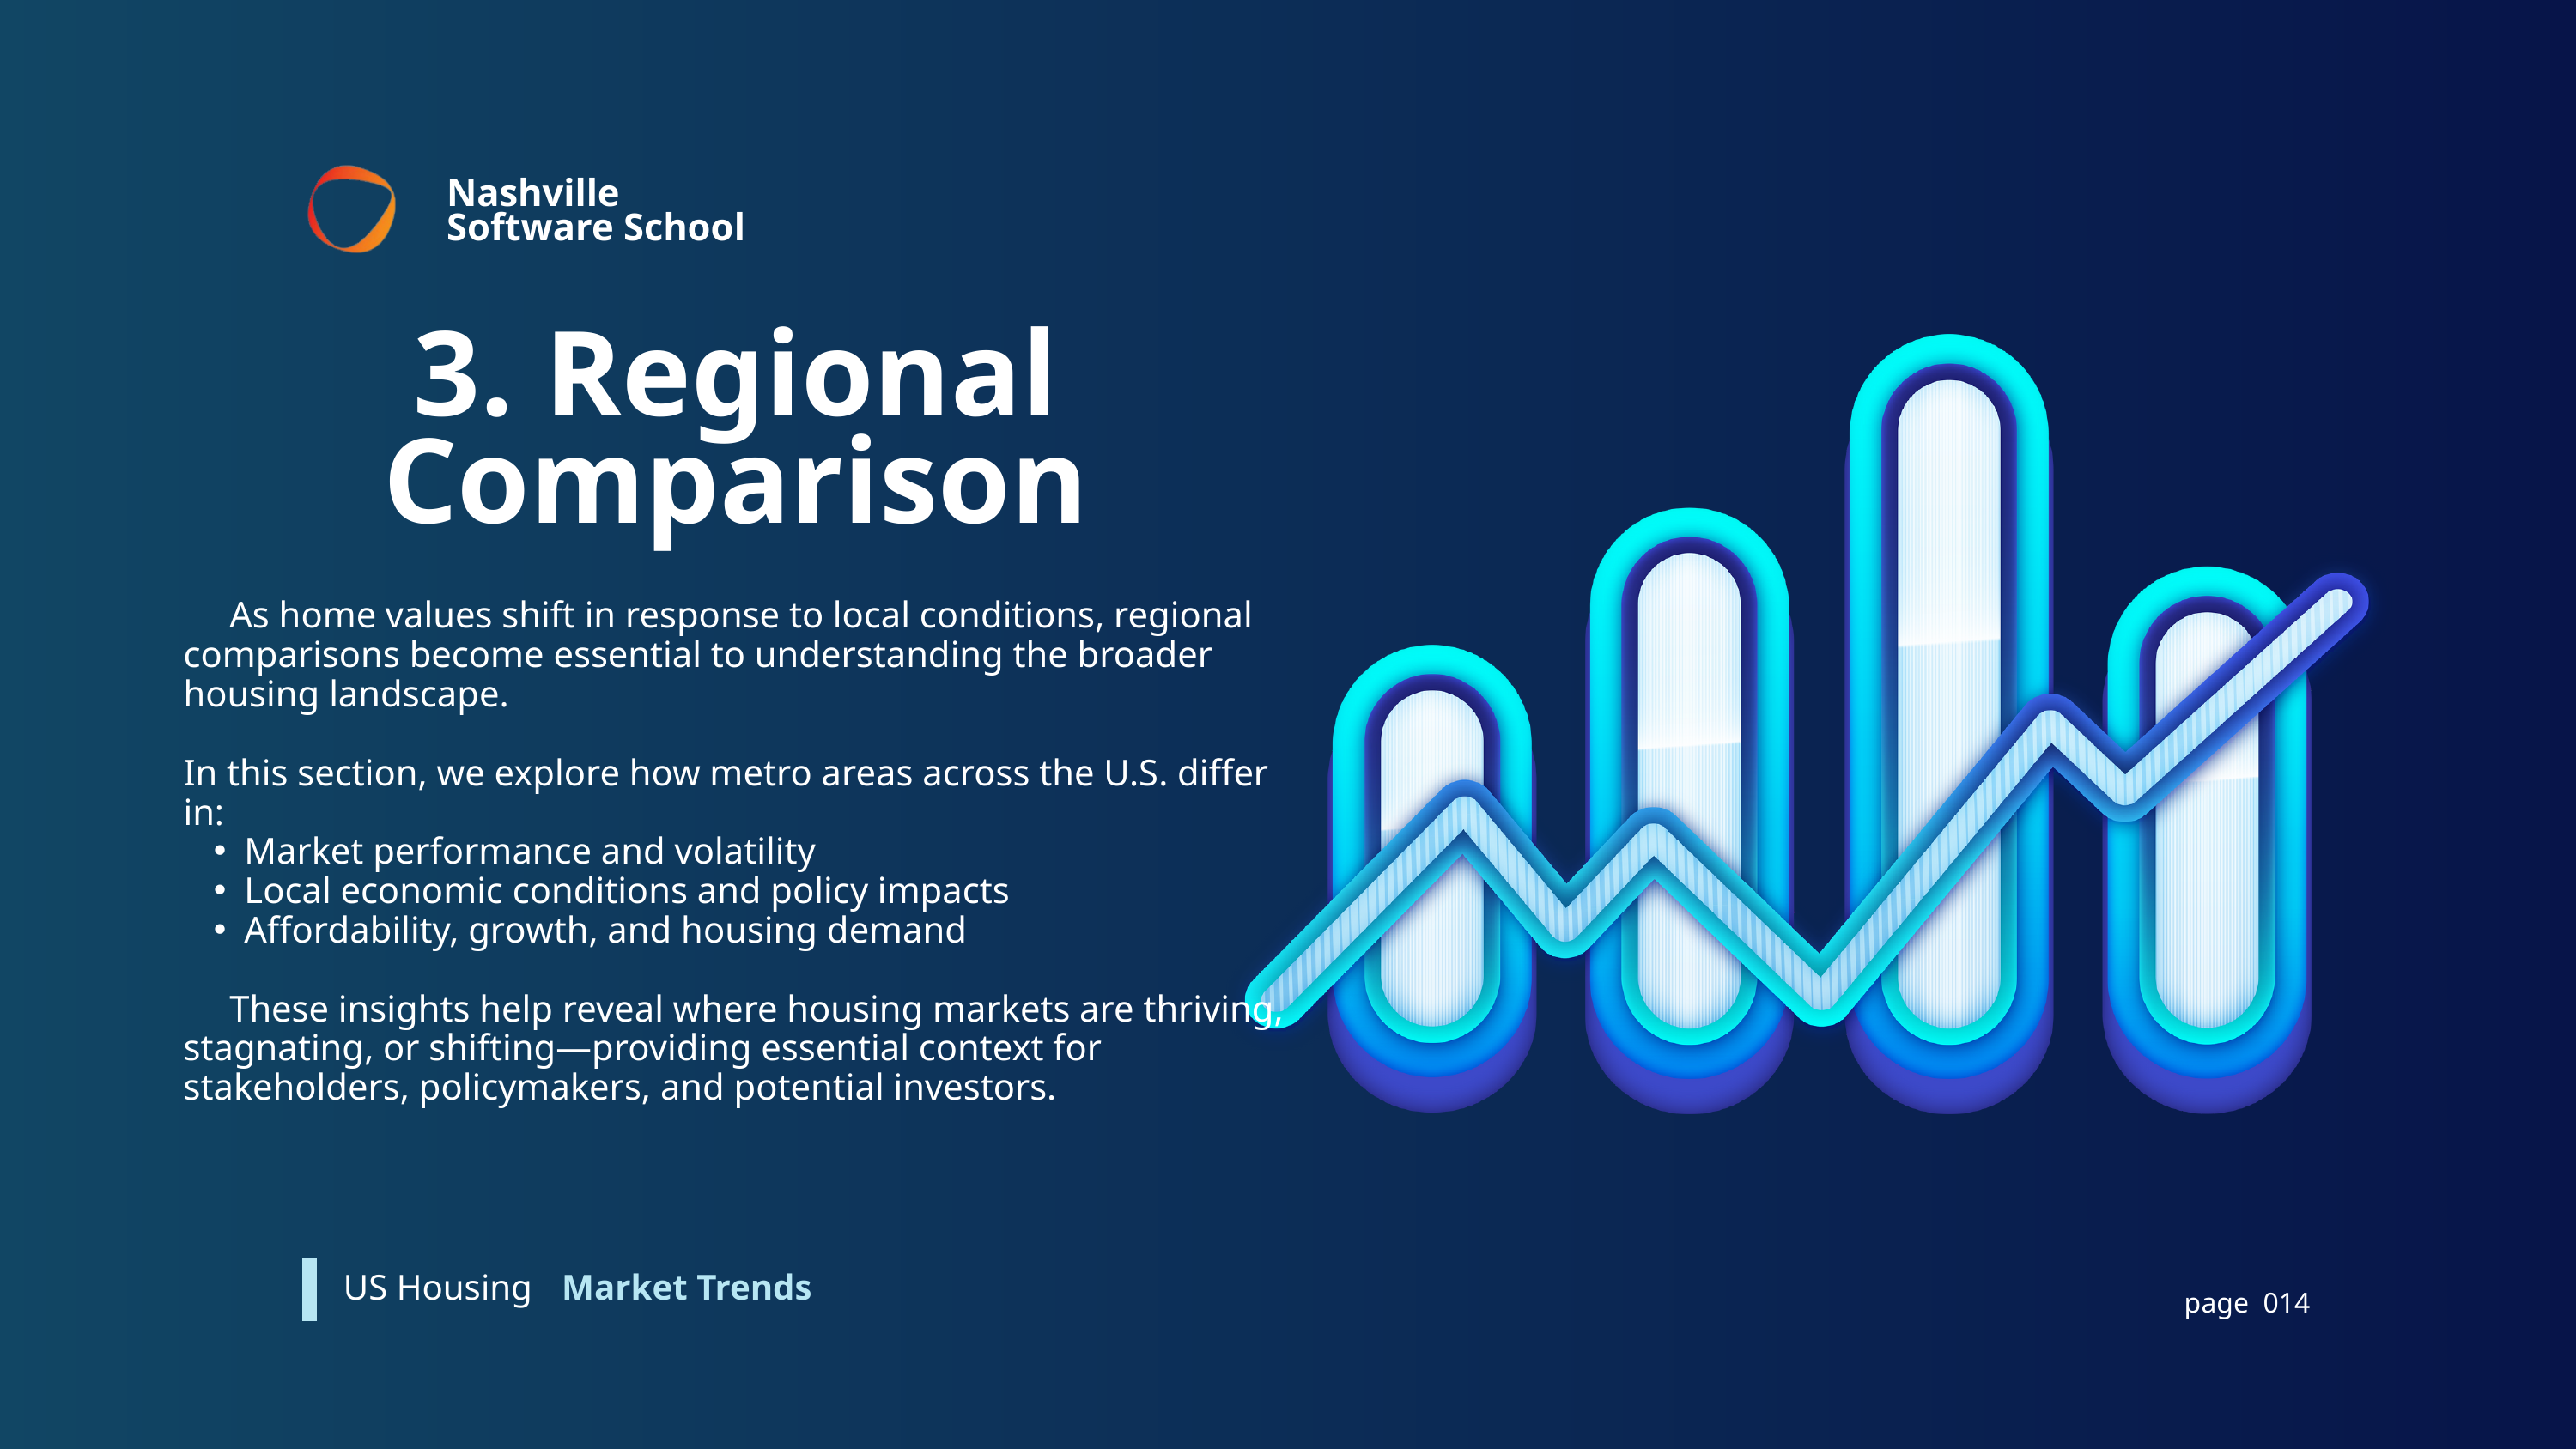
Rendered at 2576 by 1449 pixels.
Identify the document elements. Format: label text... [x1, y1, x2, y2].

text_box US Housing [343, 1275, 562, 1307]
text_box page 014 [2184, 1293, 2432, 1319]
text_box As home values shift in response to local conditions, regional comparisons become essential to understanding the broader housing landscape. In this section, we explore how metro areas across the U.S. differ in: Market performance and volatility Local economic conditions and policy impacts Affordability, growth, and housing demand These insights help reveal where housing markets are thriving, stagnating, or shifting—providing essential context for stakeholders, policymakers, and potential investors. [183, 596, 1285, 1147]
text_box [299, 156, 404, 261]
text_box 3. Regional Comparison [183, 330, 1288, 548]
text_box [1223, 334, 2393, 1114]
text_box Nashville Software School [447, 179, 769, 249]
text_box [302, 1257, 317, 1322]
text_box Market Trends [562, 1275, 854, 1307]
